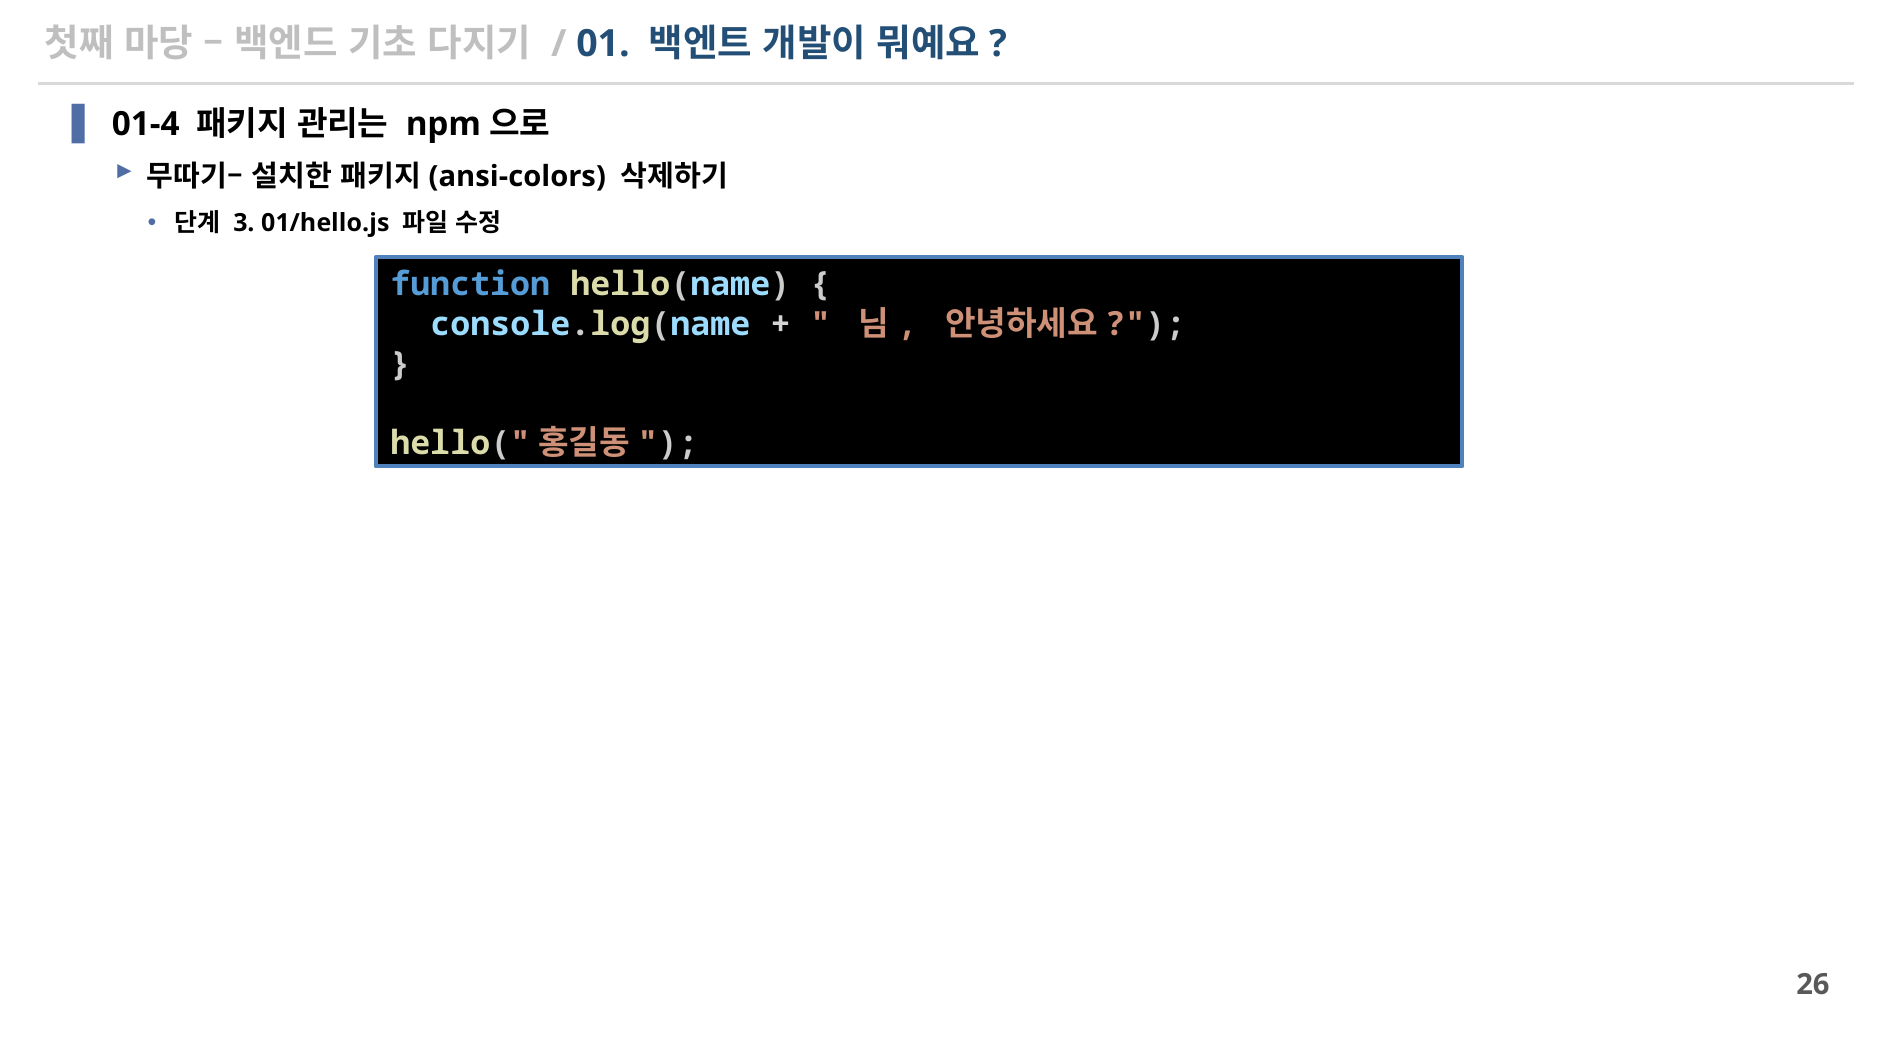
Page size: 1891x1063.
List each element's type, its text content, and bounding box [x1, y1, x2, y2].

title 첫째 마당 – 백엔드 기초 다지기 / 01. 백엔트 개발이 뭐예요? [29, 11, 1809, 73]
slide_number 26 [1703, 956, 1845, 1014]
text_box function hello(name) { console.log(name + " 님, 안녕하세요?"); } hello("홍길동"); [374, 255, 1464, 468]
list 01-4 패키지 관리는 npm으로 무따기– 설치한 패키지(ansi-colors) 삭제하기 단계 3. 01/hello.js 파일 수정 [43, 94, 1845, 382]
